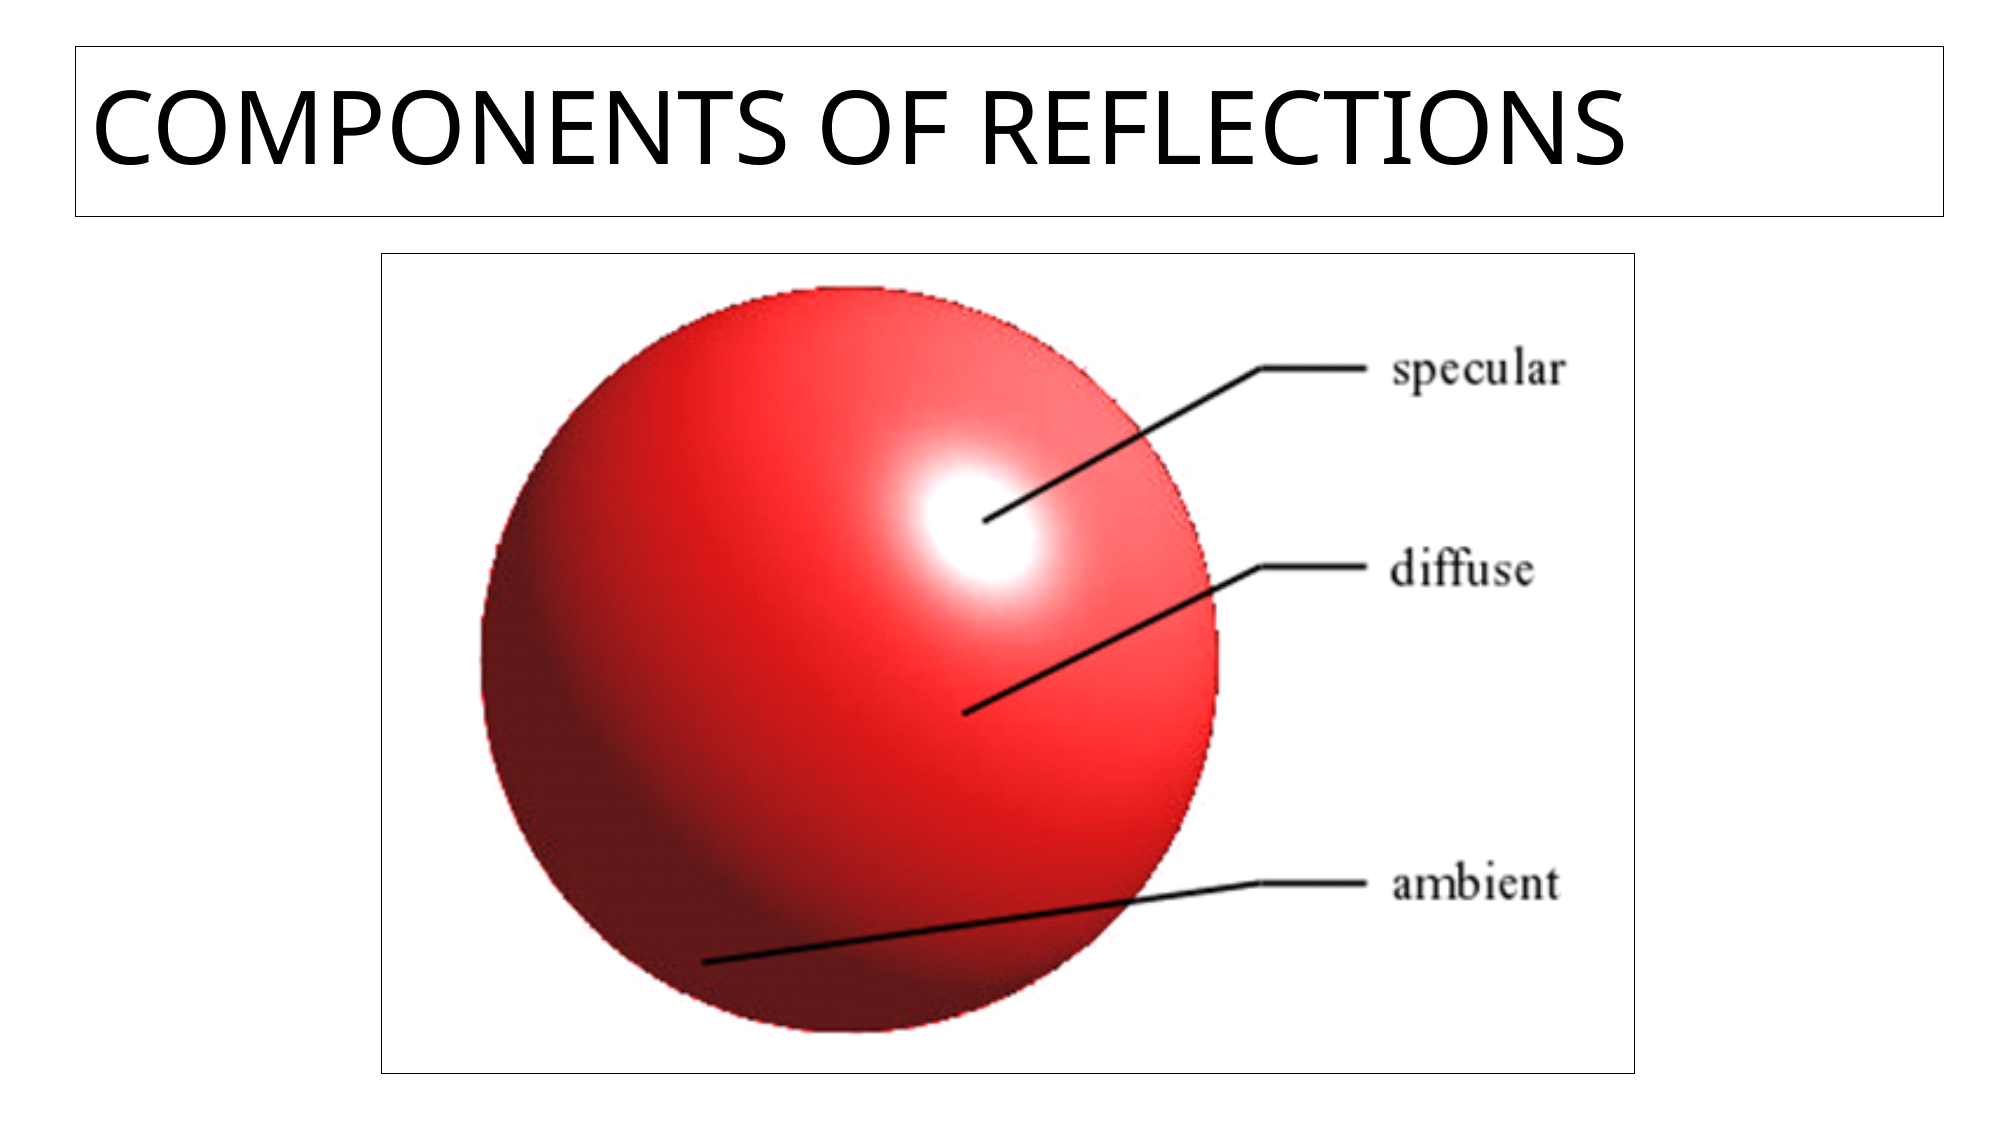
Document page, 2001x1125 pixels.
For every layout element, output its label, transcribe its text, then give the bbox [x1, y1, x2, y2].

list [381, 253, 1635, 1074]
title COMPONENTS OF REFLECTIONS [75, 46, 1944, 217]
